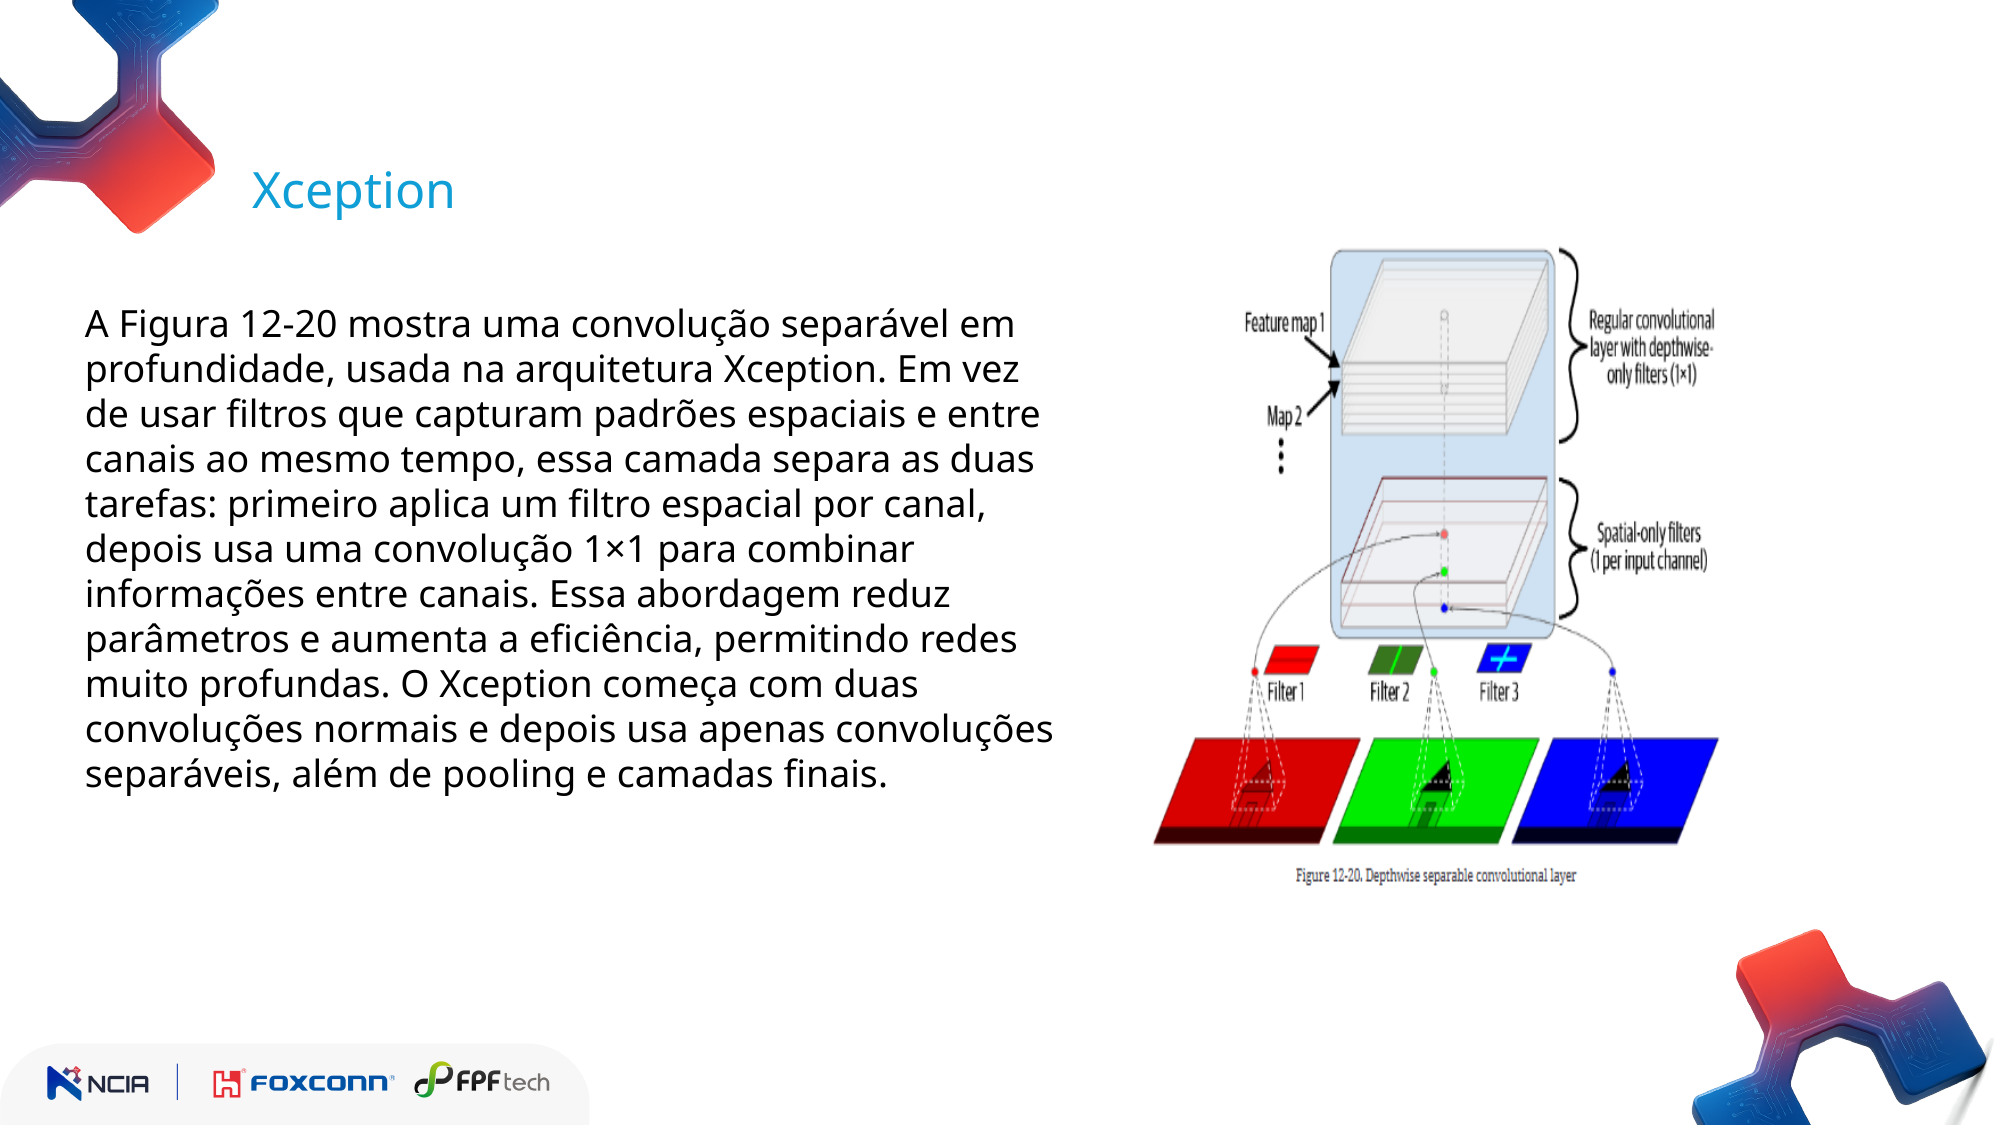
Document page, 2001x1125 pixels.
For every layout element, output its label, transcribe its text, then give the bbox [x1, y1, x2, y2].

text_box A Figura 12-20 mostra uma convolução separável em profundidade, usada na arquitetura Xception. Em vez de usar filtros que capturam padrões espaciais e entre canais ao mesmo tempo, essa camada separa as duas tarefas: primeiro aplica um filtro espacial por canal, depois usa uma convolução 1×1 para combinar informações entre canais. Essa abordagem reduz parâmetros e aumenta a eficiência, permitindo redes muito profundas. O Xception começa com duas convoluções normais e depois usa apenas convoluções separáveis, além de pooling e camadas finais. [70, 292, 1080, 802]
picture [0, 0, 250, 246]
picture [0, 991, 590, 1125]
picture [1096, 206, 2001, 1125]
text_box Xception [237, 151, 1288, 227]
